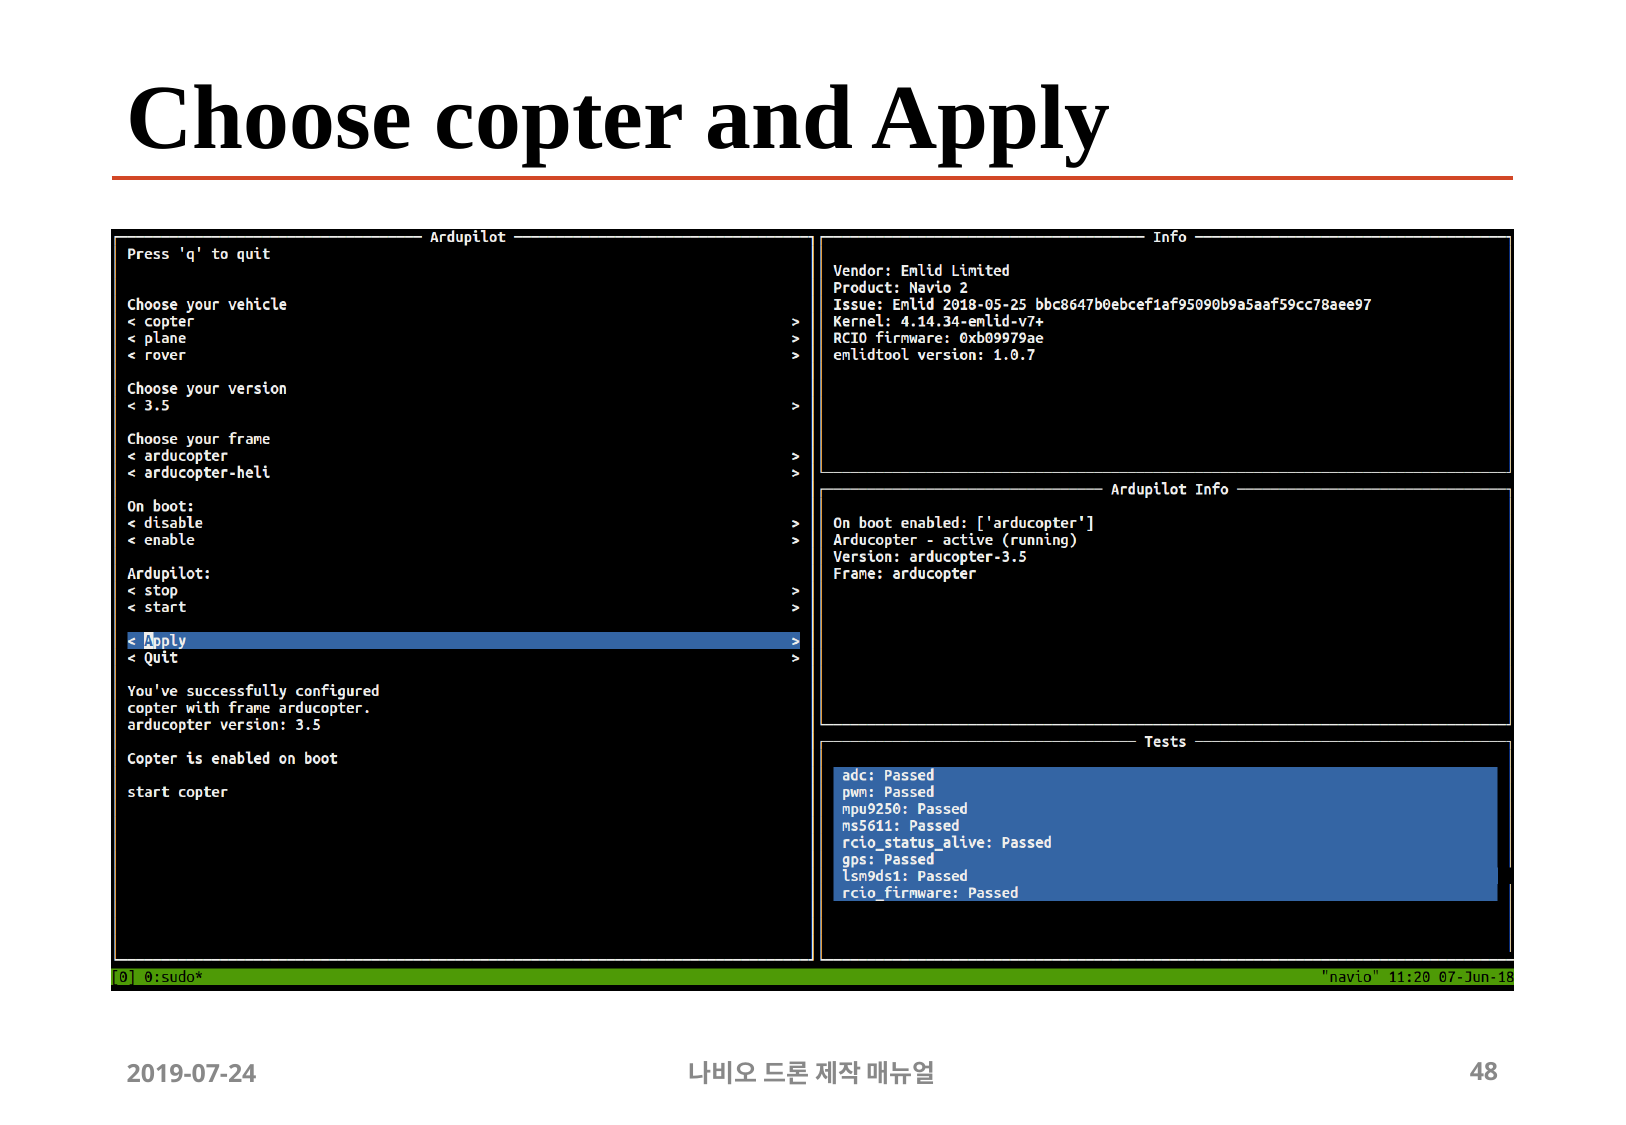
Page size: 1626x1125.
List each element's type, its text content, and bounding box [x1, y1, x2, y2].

footer 나비오 드론 제작 매뉴얼 [538, 1042, 1087, 1103]
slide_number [111, 1042, 303, 1103]
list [111, 228, 1514, 991]
slide_number 48 [1433, 1042, 1514, 1103]
title Choose copter and Apply [111, 59, 1514, 179]
